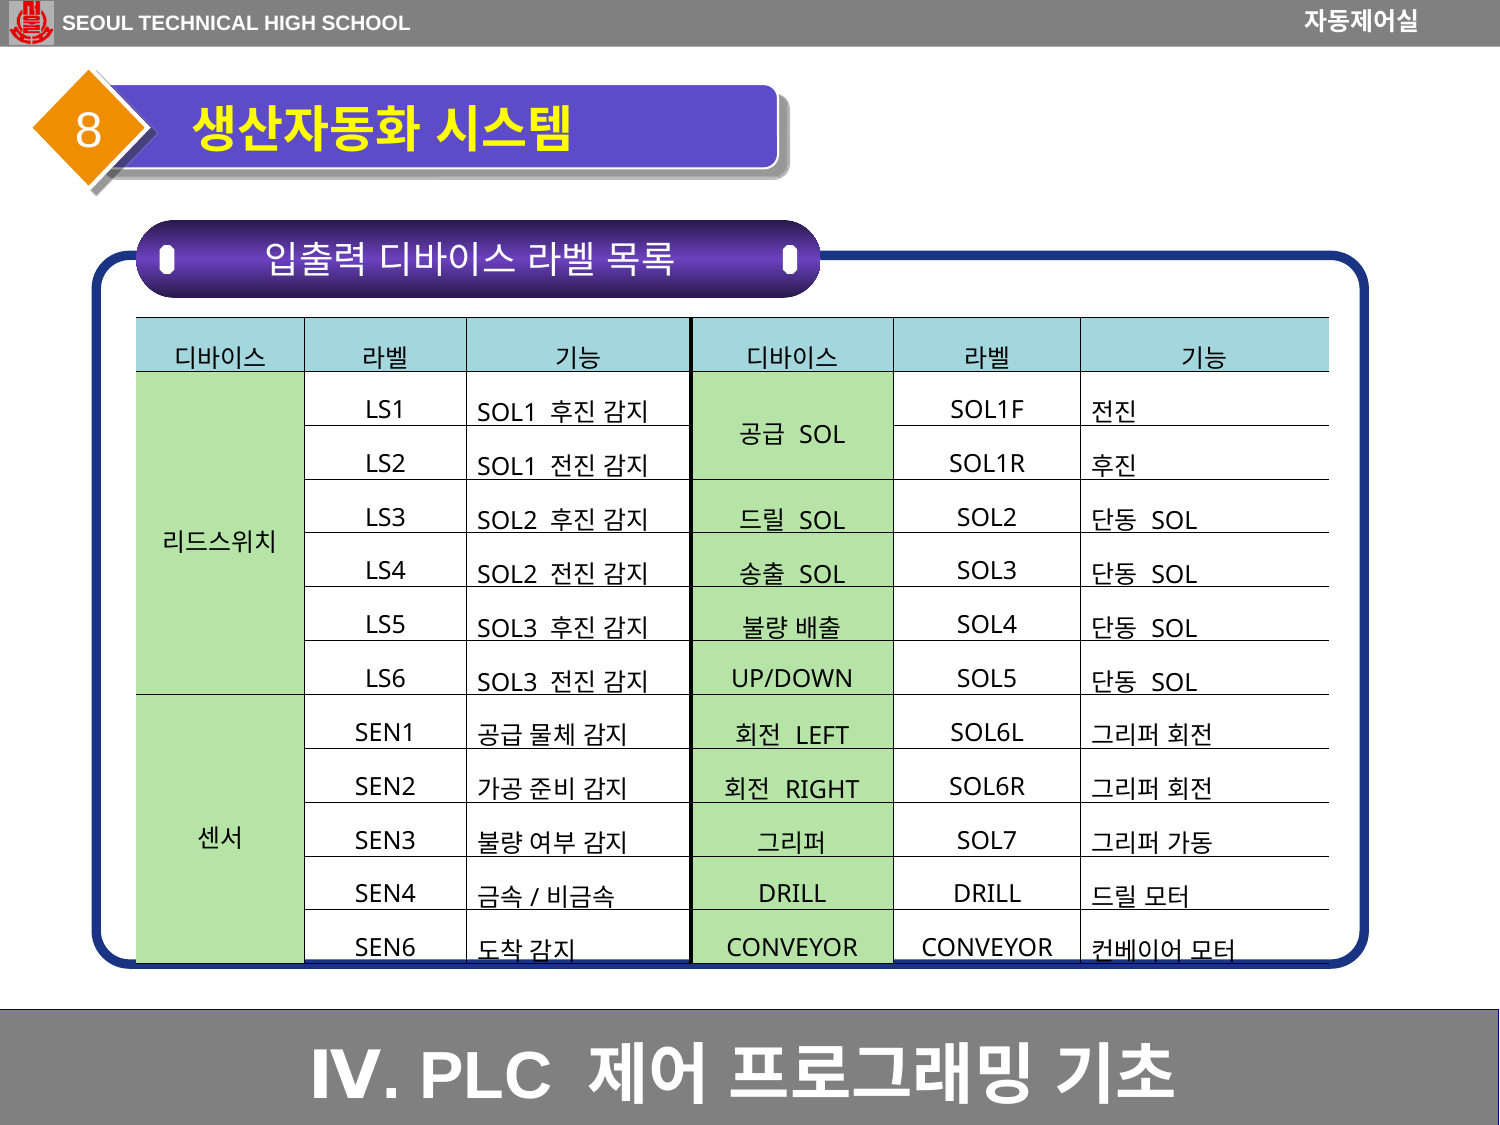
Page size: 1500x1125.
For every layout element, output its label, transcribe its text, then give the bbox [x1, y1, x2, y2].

table_cell 그리퍼 회전 [1081, 695, 1329, 748]
table_cell 전진 [1081, 372, 1329, 425]
table_cell 불량 여부 감지 [467, 803, 689, 856]
picture [9, 1, 54, 45]
table_cell SEN6 [305, 910, 466, 963]
table_cell 단동 SOL [1081, 641, 1329, 694]
table_cell 금속/비금속 [467, 857, 689, 909]
table_cell LS1 [305, 372, 466, 425]
table_cell 단동 SOL [1081, 533, 1329, 586]
table_cell SOL1F [894, 372, 1080, 425]
table_cell SOL2 전진 감지 [467, 533, 689, 586]
table_cell 드릴 모터 [1081, 857, 1329, 909]
table_cell 드릴 SOL [693, 480, 893, 532]
table_cell LS6 [305, 641, 466, 694]
table_cell SOL4 [894, 587, 1080, 640]
table_cell SOL7 [894, 803, 1080, 856]
table_cell 도착 감지 [467, 910, 689, 963]
table_cell SOL6R [894, 749, 1080, 802]
table_cell SOL1 후진 감지 [467, 372, 689, 425]
table_cell LS4 [305, 533, 466, 586]
table_cell 컨베이어 모터 [1081, 910, 1329, 963]
table_cell SOL3 후진 감지 [467, 587, 689, 640]
table_cell SOL5 [894, 641, 1080, 694]
table_cell CONVEYOR [693, 910, 893, 963]
table_cell SOL2 후진 감지 [467, 480, 689, 532]
table_cell CONVEYOR [894, 910, 1080, 963]
table_header 라벨 [305, 318, 466, 371]
table_cell 단동 SOL [1081, 587, 1329, 640]
text_box [96, 255, 1365, 965]
table_cell 그리퍼 회전 [1081, 749, 1329, 802]
table_header 기능 [467, 318, 689, 371]
table_cell LS2 [305, 426, 466, 479]
table_cell LS3 [305, 480, 466, 532]
table_header 라벨 [894, 318, 1080, 371]
table_cell 단동 SOL [1081, 480, 1329, 532]
table_cell DRILL [693, 857, 893, 909]
table_cell 공급 SOL [693, 372, 893, 479]
table_cell 공급 물체 감지 [467, 695, 689, 748]
table_cell SEN2 [305, 749, 466, 802]
table_cell SOL6L [894, 695, 1080, 748]
table_cell UP/DOWN [693, 641, 893, 694]
table_cell SOL1R [894, 426, 1080, 479]
table_cell 회전 LEFT [693, 695, 893, 748]
table_cell SOL3 전진 감지 [467, 641, 689, 694]
table_cell SOL3 [894, 533, 1080, 586]
table_cell 불량 배출 [693, 587, 893, 640]
table_cell SEN3 [305, 803, 466, 856]
table_header 디바이스 [136, 318, 304, 371]
table_cell 후진 [1081, 426, 1329, 479]
table_cell 가공 준비 감지 [467, 749, 689, 802]
table_cell SOL2 [894, 480, 1080, 532]
table_cell SEN1 [305, 695, 466, 748]
table_cell 그리퍼 가동 [1081, 803, 1329, 856]
table_cell DRILL [894, 857, 1080, 909]
table_header 디바이스 [693, 318, 893, 371]
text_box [29, 66, 779, 190]
table_cell 센서 [136, 695, 304, 963]
table_cell 그리퍼 [693, 803, 893, 856]
table_cell SEN4 [305, 857, 466, 909]
table_cell SOL1 전진 감지 [467, 426, 689, 479]
table_cell 리드스위치 [136, 372, 304, 694]
table_cell 송출 SOL [693, 533, 893, 586]
table_header 기능 [1081, 318, 1329, 371]
table_cell 회전 RIGHT [693, 749, 893, 802]
table_cell LS5 [305, 587, 466, 640]
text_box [135, 219, 822, 299]
